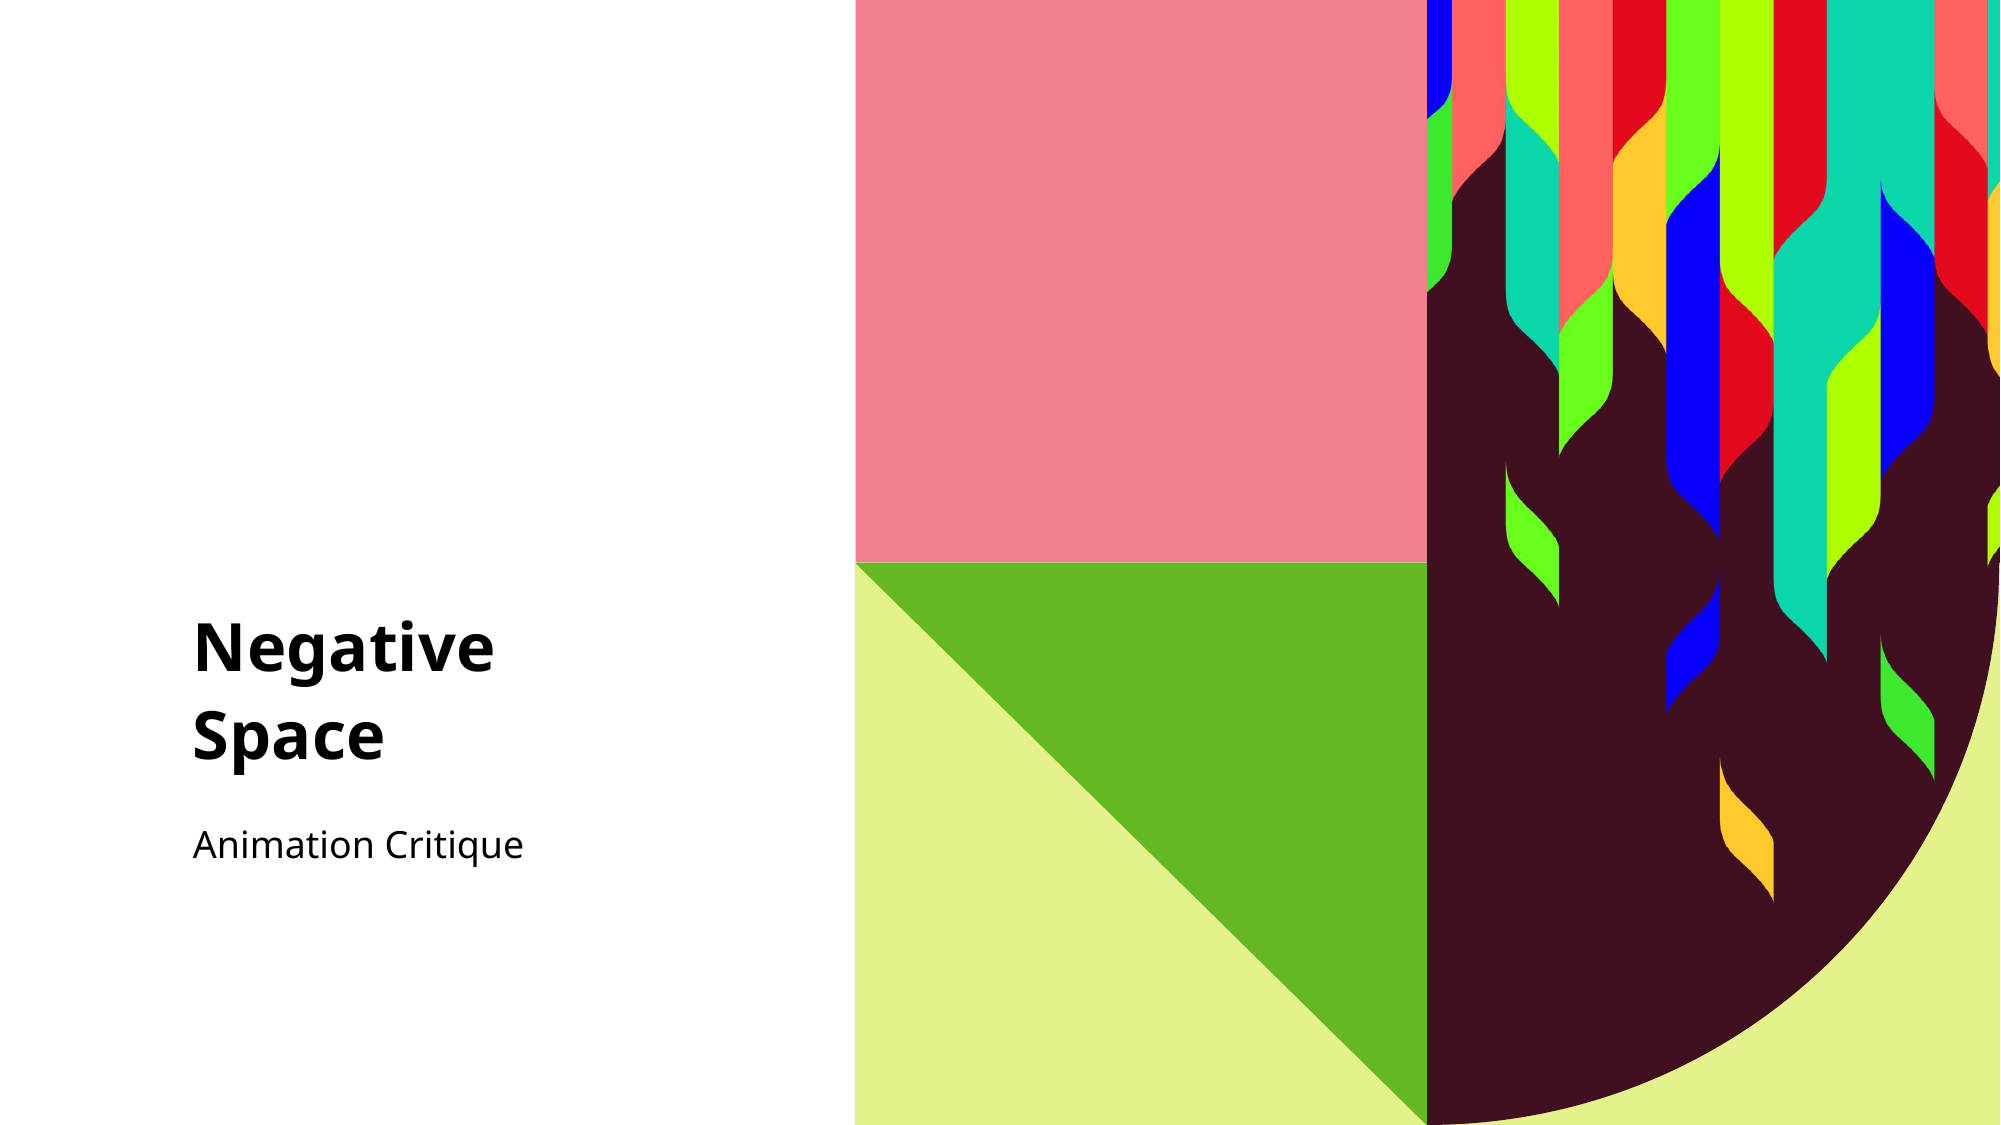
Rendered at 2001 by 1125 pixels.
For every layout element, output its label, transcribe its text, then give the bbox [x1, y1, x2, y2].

text_box [0, 0, 854, 1125]
title Negative Space [177, 262, 709, 781]
text_box [854, 0, 1427, 561]
subtitle Animation Critique [177, 804, 709, 966]
picture [1427, 0, 2000, 1125]
text_box [856, 561, 1427, 1123]
text_box [854, 561, 1427, 1125]
